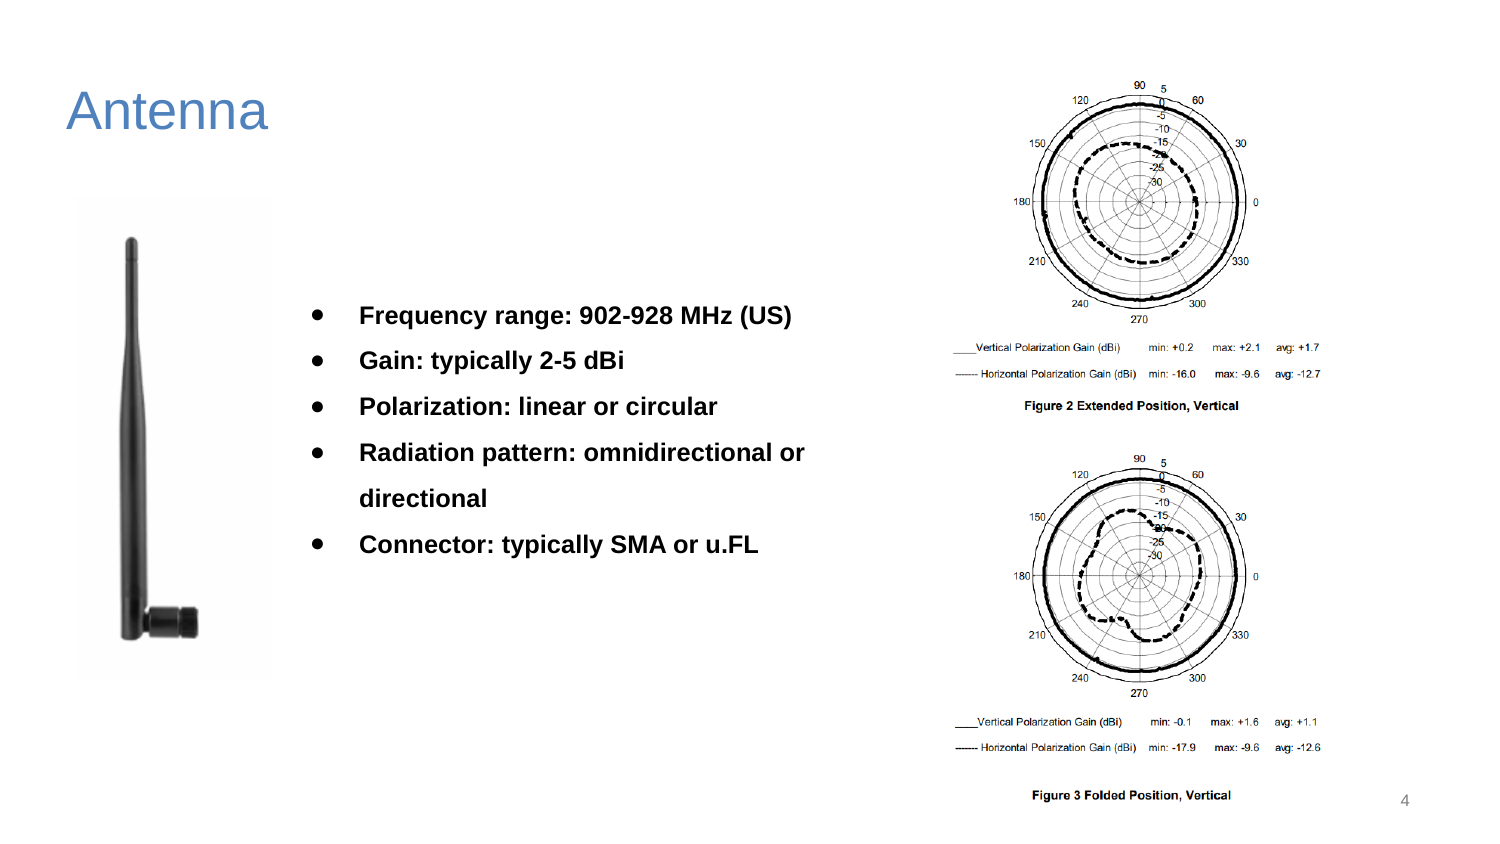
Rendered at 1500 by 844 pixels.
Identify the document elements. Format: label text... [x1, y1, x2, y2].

picture [948, 74, 1329, 806]
list Frequency range: 902-928 MHz (US) Gain: typically 2-5 dBi Polarization: linear or circular Radiation pattern: omnidirectional or directional Connector: typically SMA or u.FL [271, 276, 908, 568]
title Antenna [51, 60, 1449, 155]
slide_number ‹#› [1200, 782, 1425, 827]
picture [0, 197, 414, 678]
